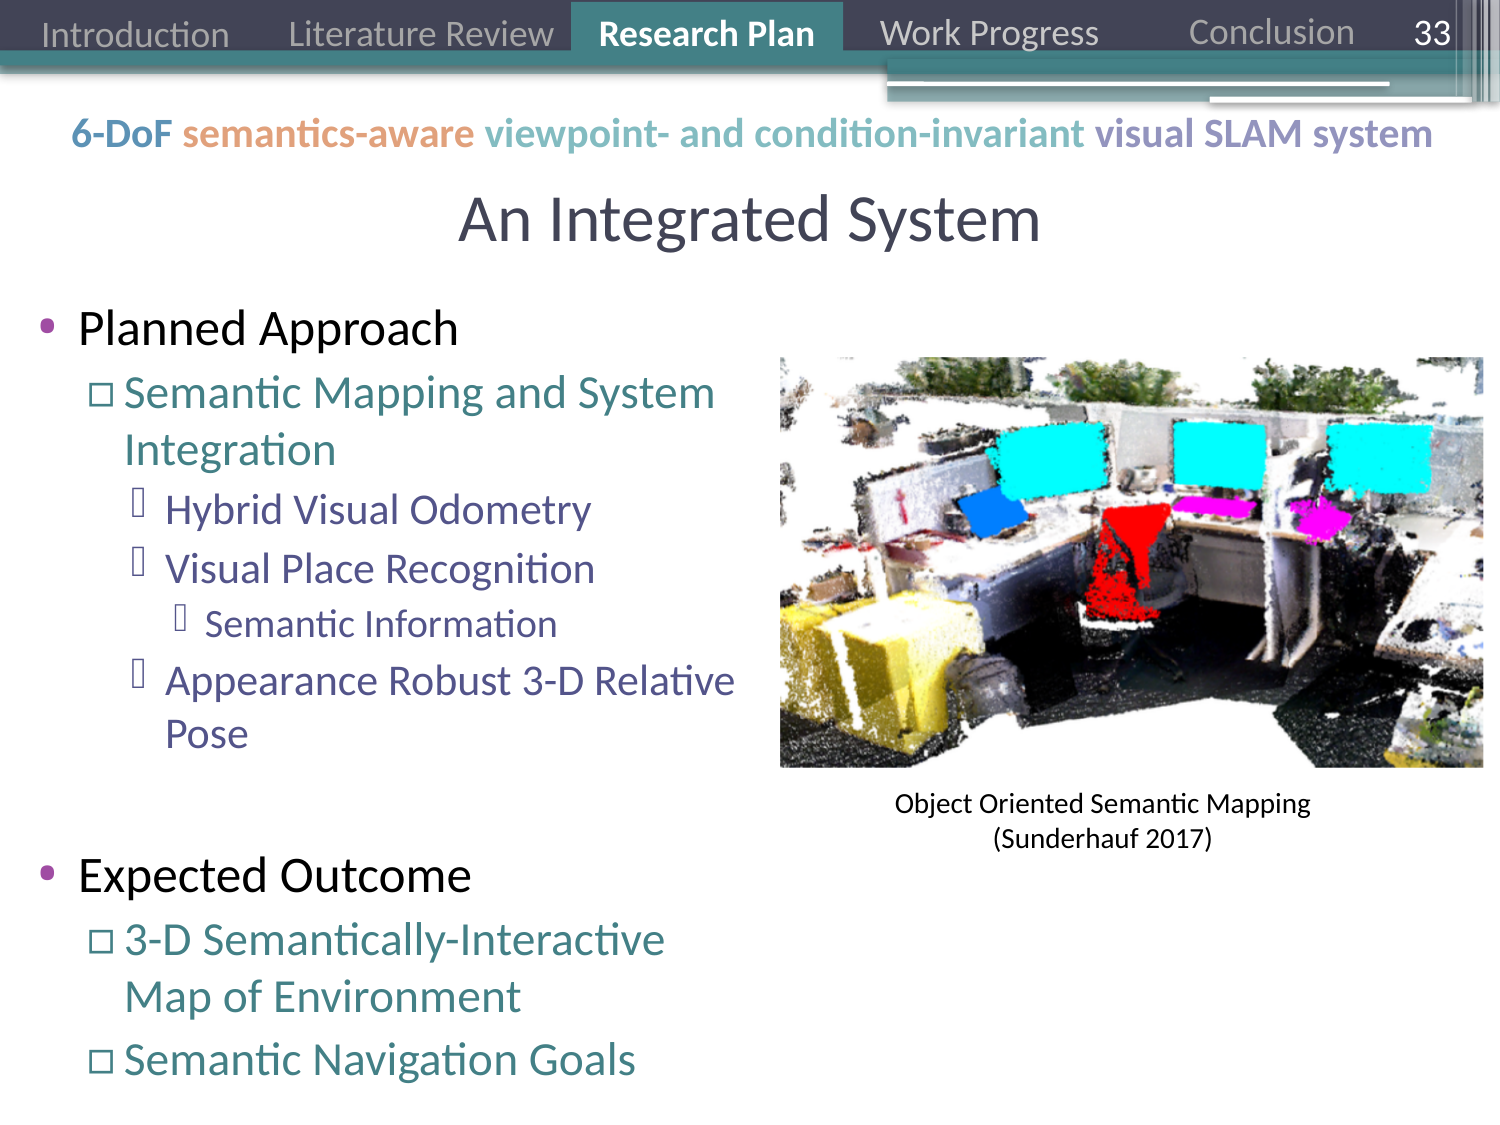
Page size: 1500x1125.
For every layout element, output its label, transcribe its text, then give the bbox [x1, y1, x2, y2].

title An Integrated System [3, 165, 1499, 263]
text_box Object Oriented Semantic Mapping (Sunderhauf 2017) [878, 787, 1328, 862]
list Planned Approach Semantic Mapping and System Integration Hybrid Visual Odometry Visual Place Recognition Semantic Information Appearance Robust 3-D Relative Pose Expected Outcome 3-D Semantically-Interactive Map of Environment Semantic Navigation Goals [6, 286, 774, 1094]
slide_number 33 [1341, 0, 1466, 61]
text_box 6-DoF semantics-aware viewpoint- and condition-invariant visual SLAM system [56, 98, 1449, 163]
picture [771, 337, 1489, 777]
text_box [74, 597, 615, 1108]
